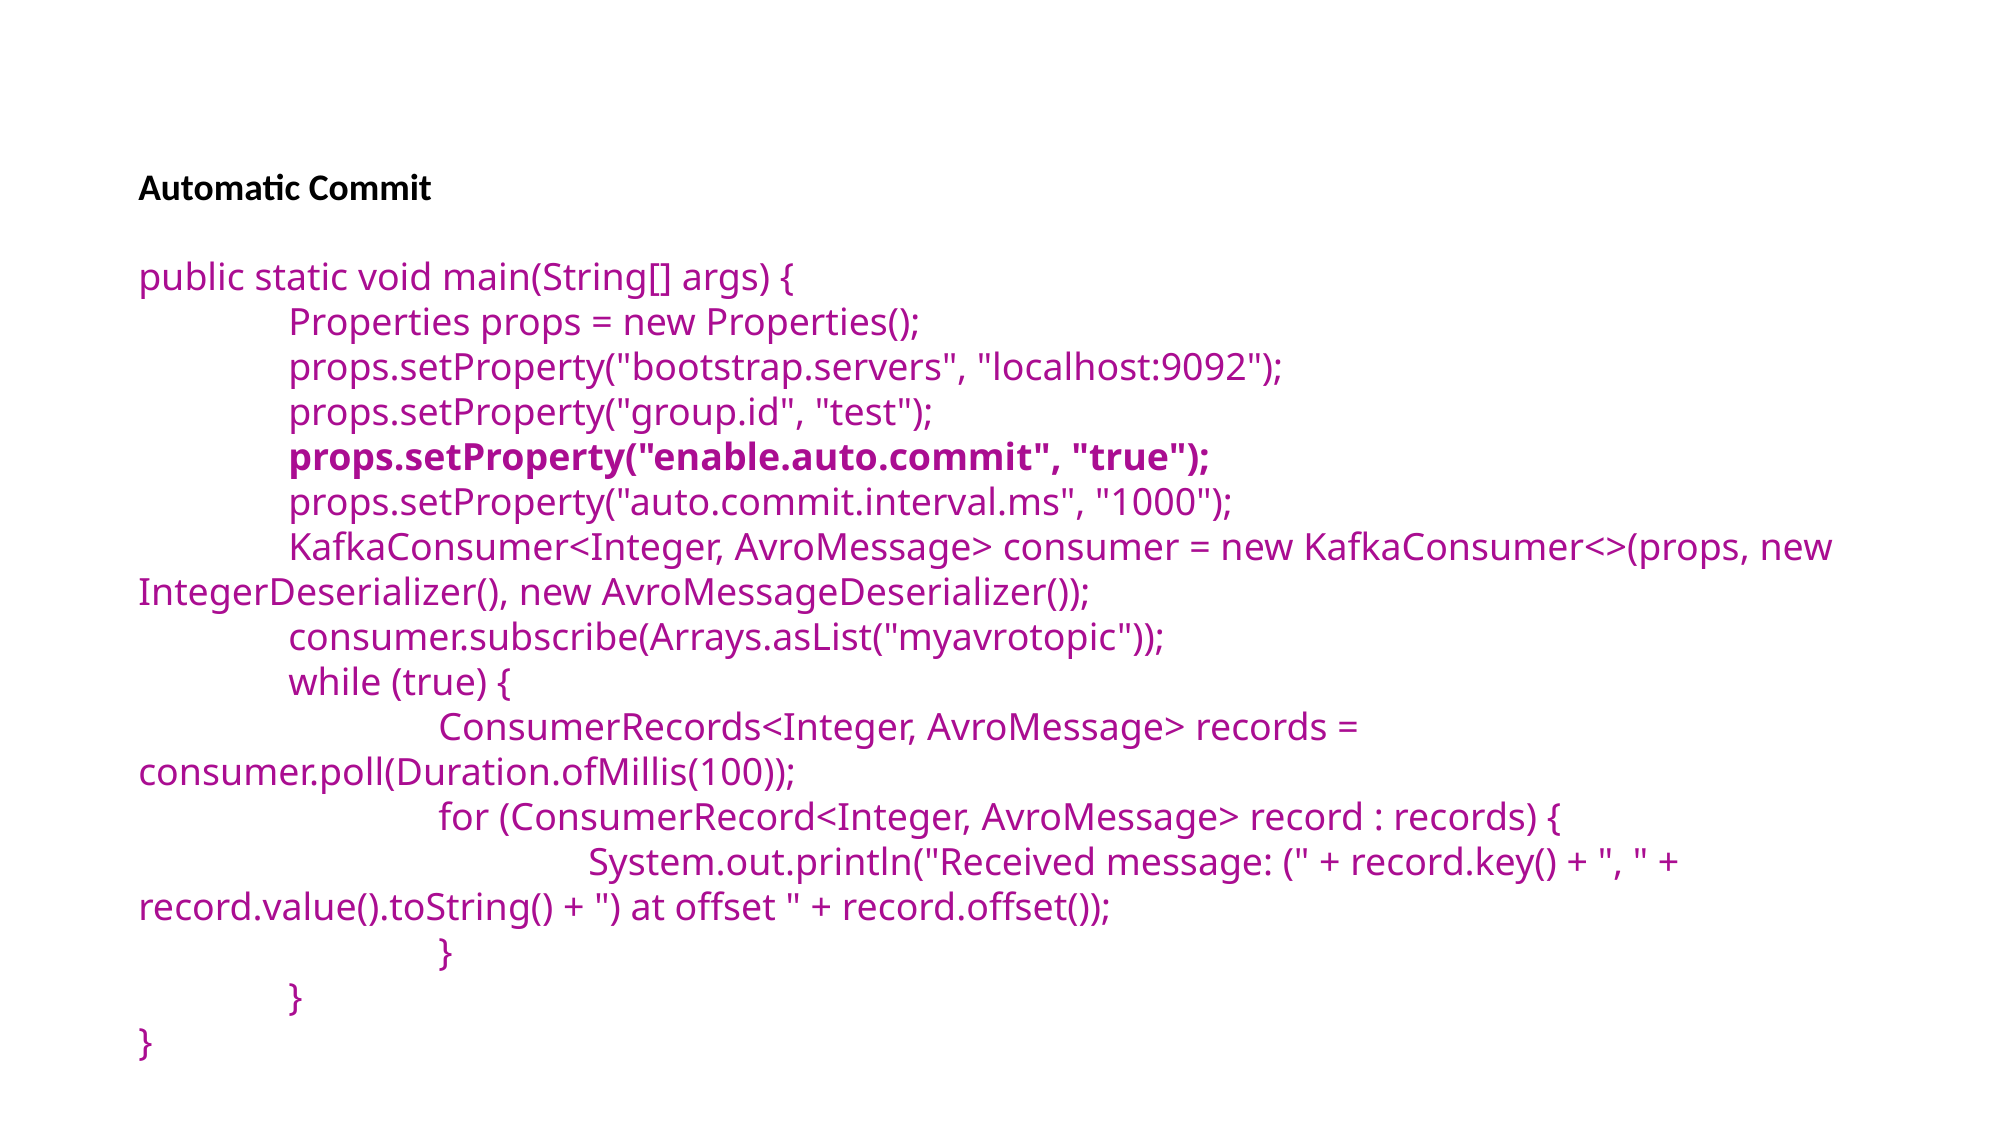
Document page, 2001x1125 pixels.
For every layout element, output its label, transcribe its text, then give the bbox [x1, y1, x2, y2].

text_box Automatic Commit public static void main(String[] args) { Properties props = new Properties(); props.setProperty("bootstrap.servers", "localhost:9092"); props.setProperty("group.id", "test"); props.setProperty("enable.auto.commit", "true"); props.setProperty("auto.commit.interval.ms", "1000"); KafkaConsumer<Integer, AvroMessage> consumer = new KafkaConsumer<>(props, new IntegerDeserializer(), new AvroMessageDeserializer()); consumer.subscribe(Arrays.asList("myavrotopic")); while (true) { ConsumerRecords<Integer, AvroMessage> records = consumer.poll(Duration.ofMillis(100)); for (ConsumerRecord<Integer, AvroMessage> record : records) { System.out.println("Received message: (" + record.key() + ", " + record.value().toString() + ") at offset " + record.offset()); } } } [123, 155, 1903, 1071]
